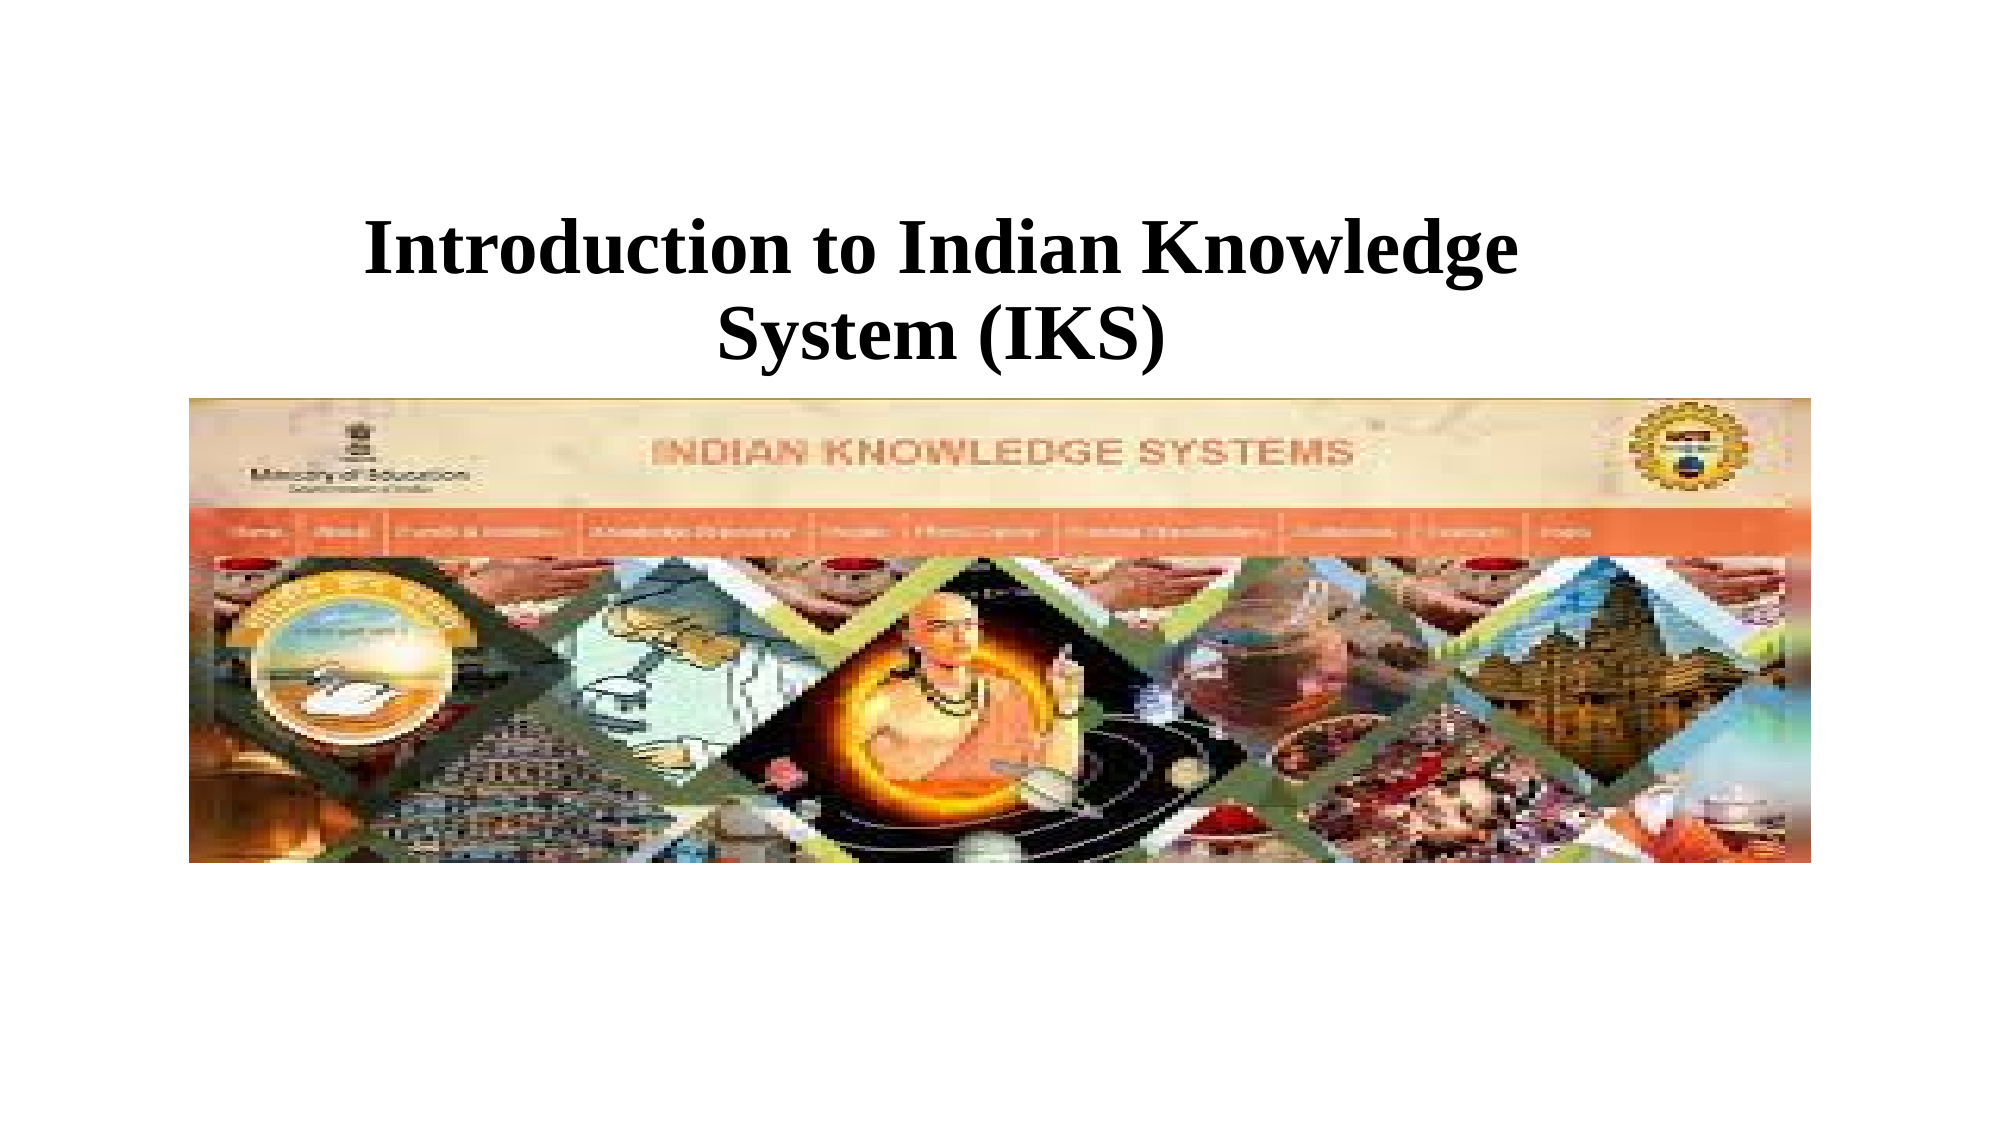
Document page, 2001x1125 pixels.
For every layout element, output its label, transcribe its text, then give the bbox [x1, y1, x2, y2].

title Introduction to Indian Knowledge System (IKS) [285, 127, 1598, 398]
picture [189, 398, 1811, 863]
